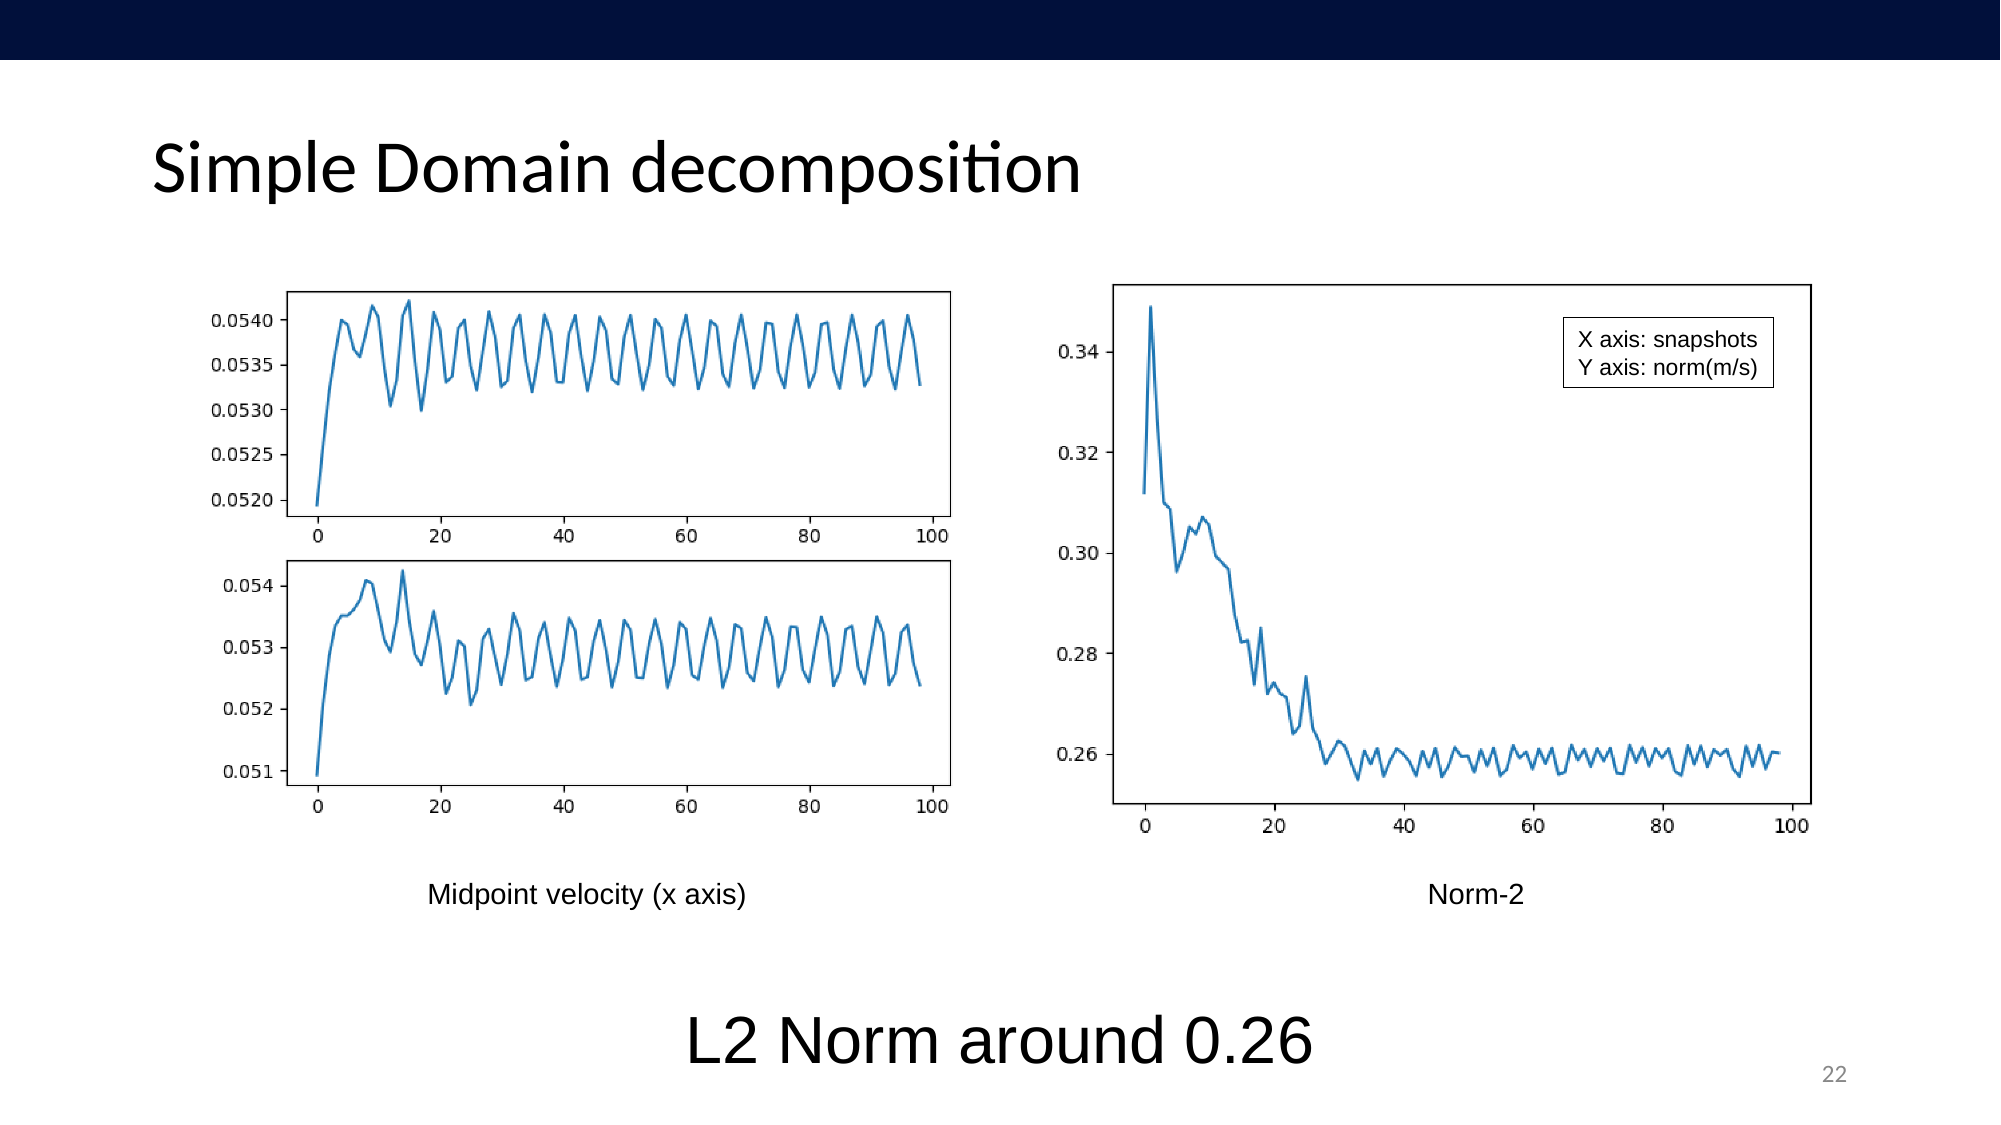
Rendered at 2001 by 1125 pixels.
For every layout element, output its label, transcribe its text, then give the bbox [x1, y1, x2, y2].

slide_number 22 [1412, 1042, 1863, 1103]
text_box L2 Norm around 0.26 [670, 989, 1330, 1084]
picture [1039, 257, 1831, 846]
title Simple Domain decomposition [137, 60, 1863, 278]
text_box [0, 0, 2000, 60]
picture [201, 276, 971, 827]
text_box Norm-2 [1413, 867, 1540, 918]
text_box Midpoint velocity (x axis) [412, 867, 762, 918]
